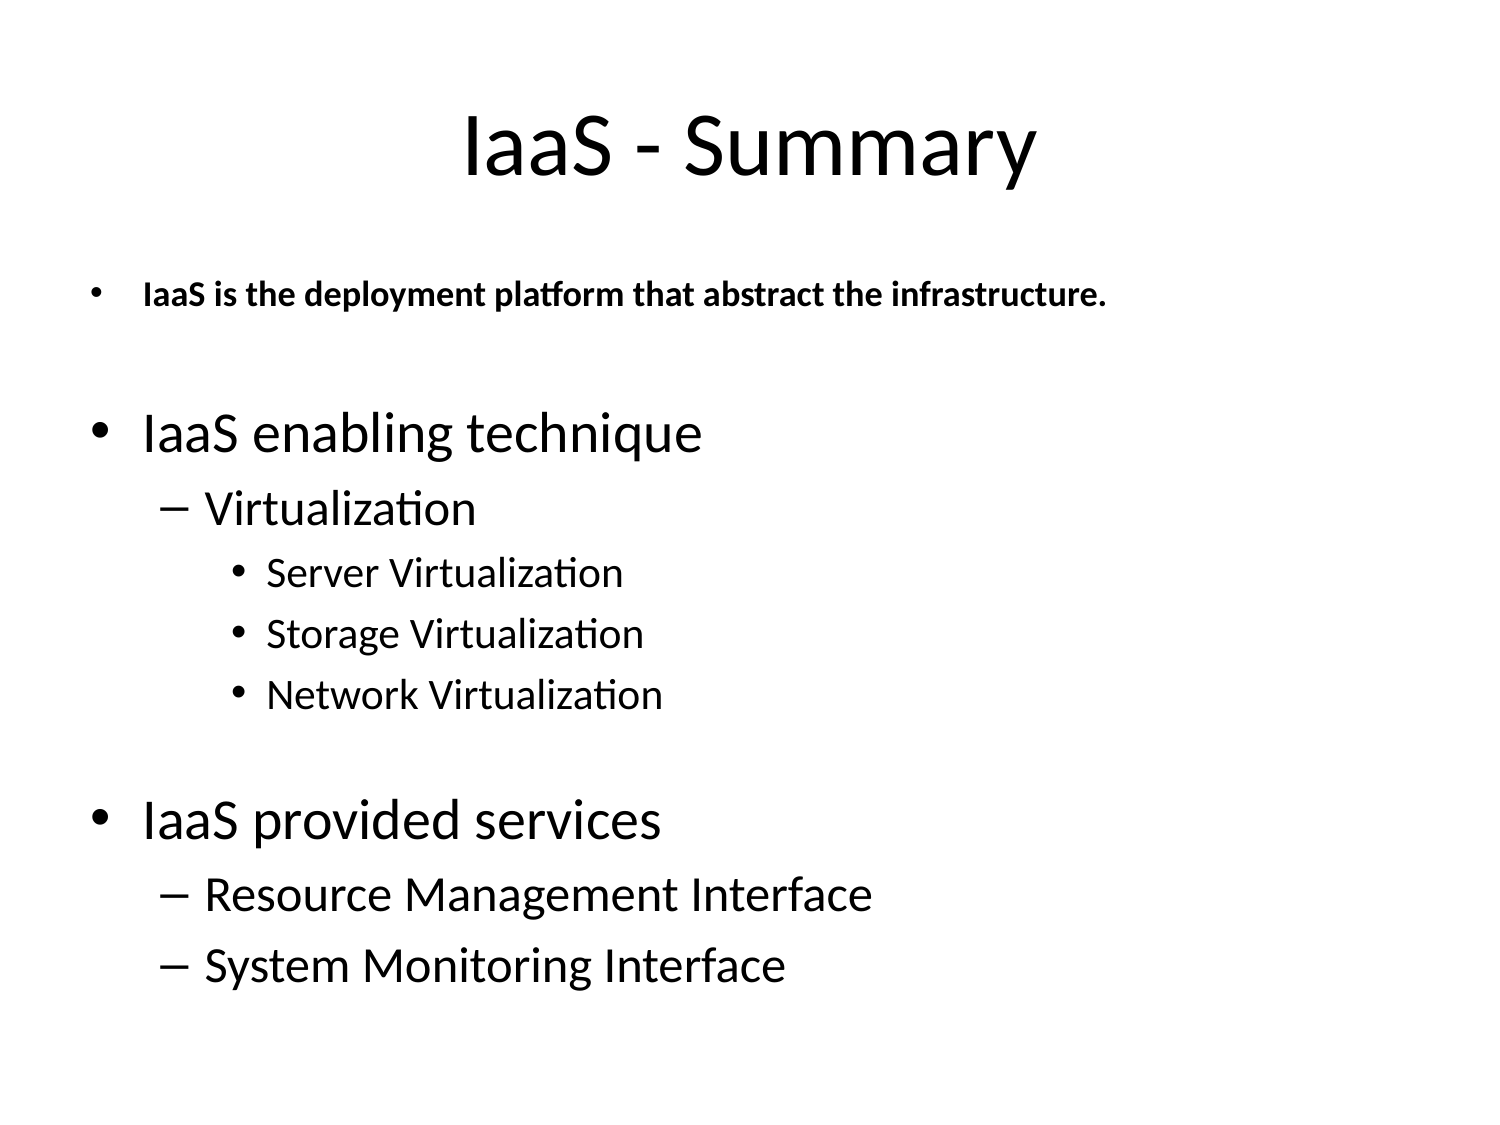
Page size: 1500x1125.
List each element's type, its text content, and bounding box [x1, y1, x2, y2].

title IaaS - Summary [75, 45, 1425, 233]
list IaaS is the deployment platform that abstract the infrastructure. IaaS enabling technique Virtualization Server Virtualization Storage Virtualization Network Virtualization IaaS provided services Resource Management Interface System Monitoring Interface [75, 262, 1425, 1005]
